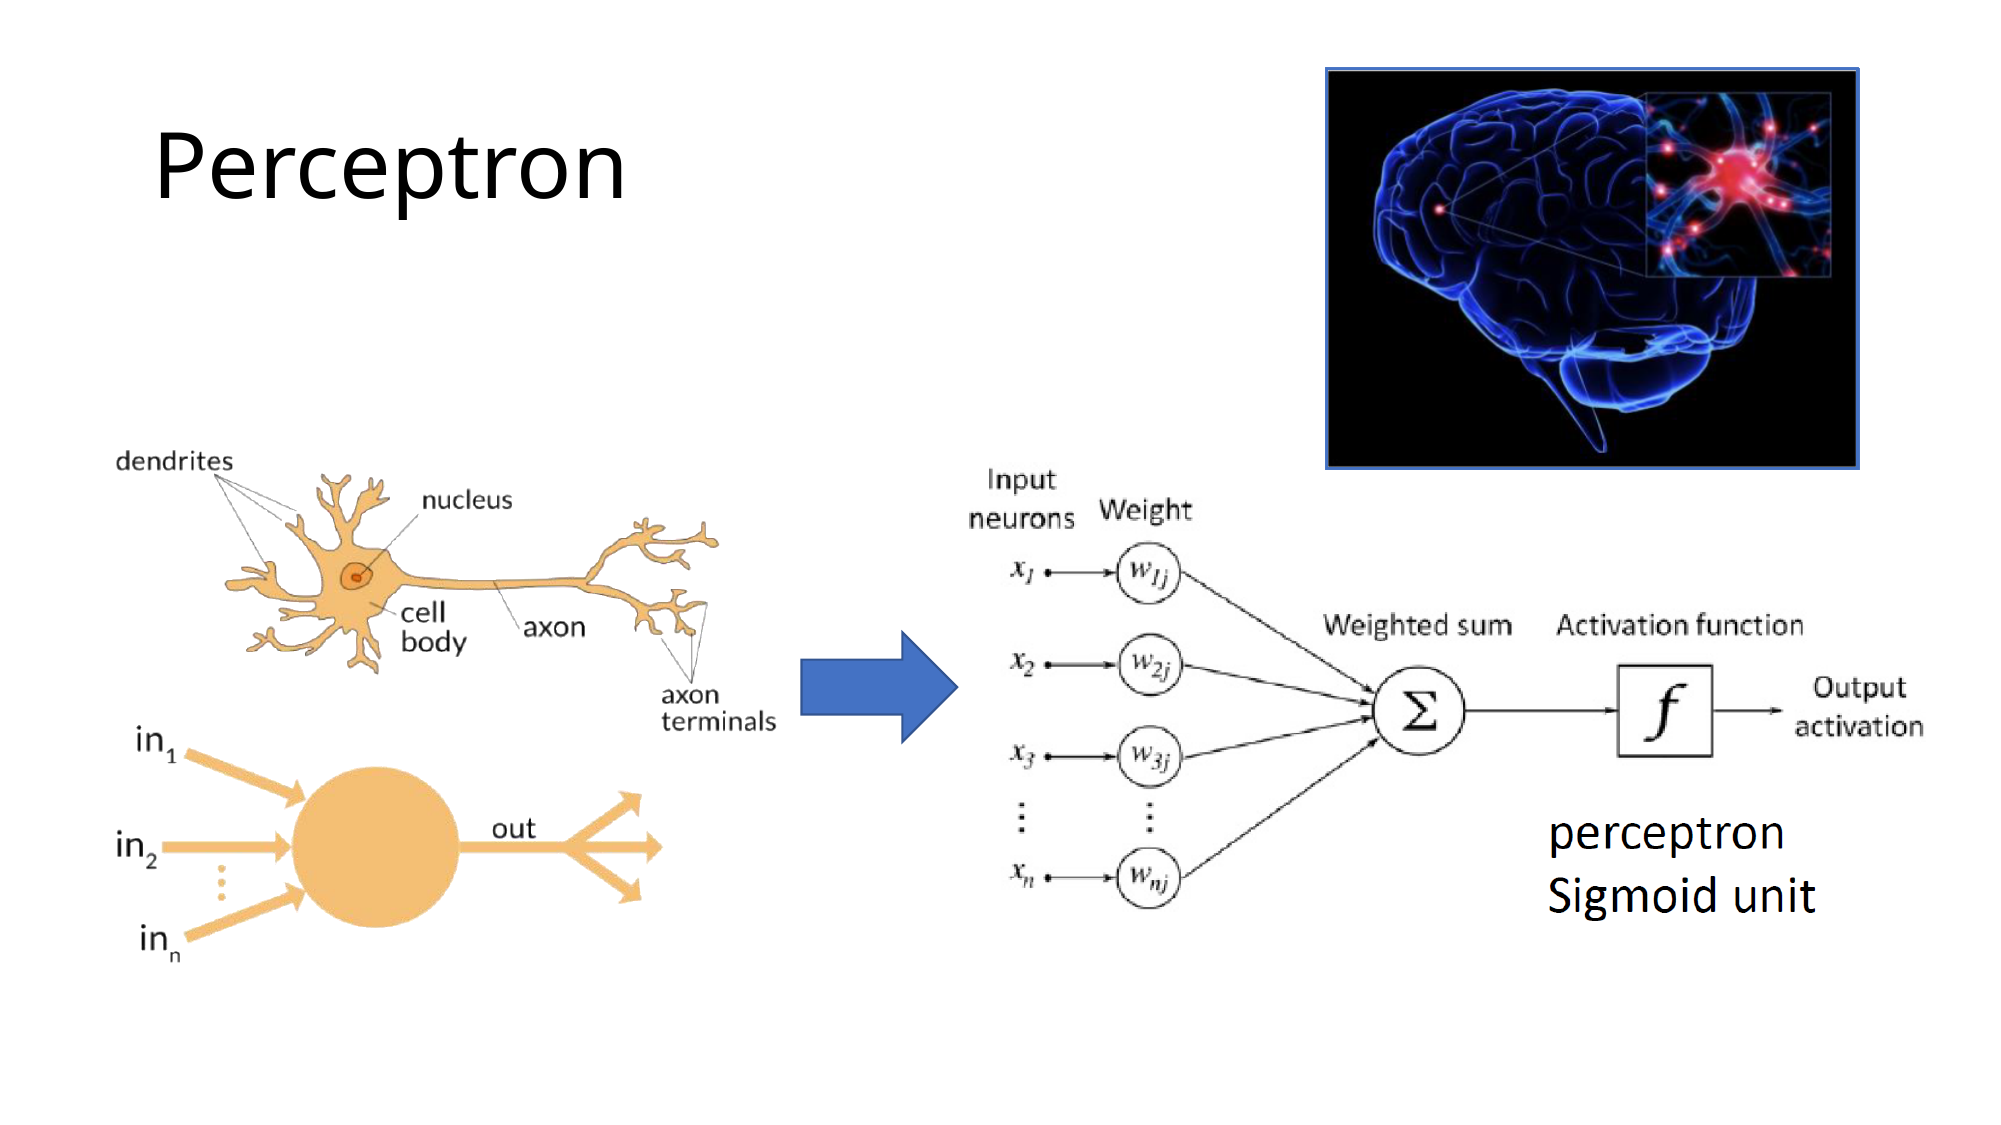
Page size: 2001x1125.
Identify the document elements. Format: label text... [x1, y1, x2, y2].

picture [95, 425, 790, 994]
text_box [800, 629, 959, 745]
picture [968, 46, 1948, 949]
title Perceptron [137, 59, 1315, 278]
